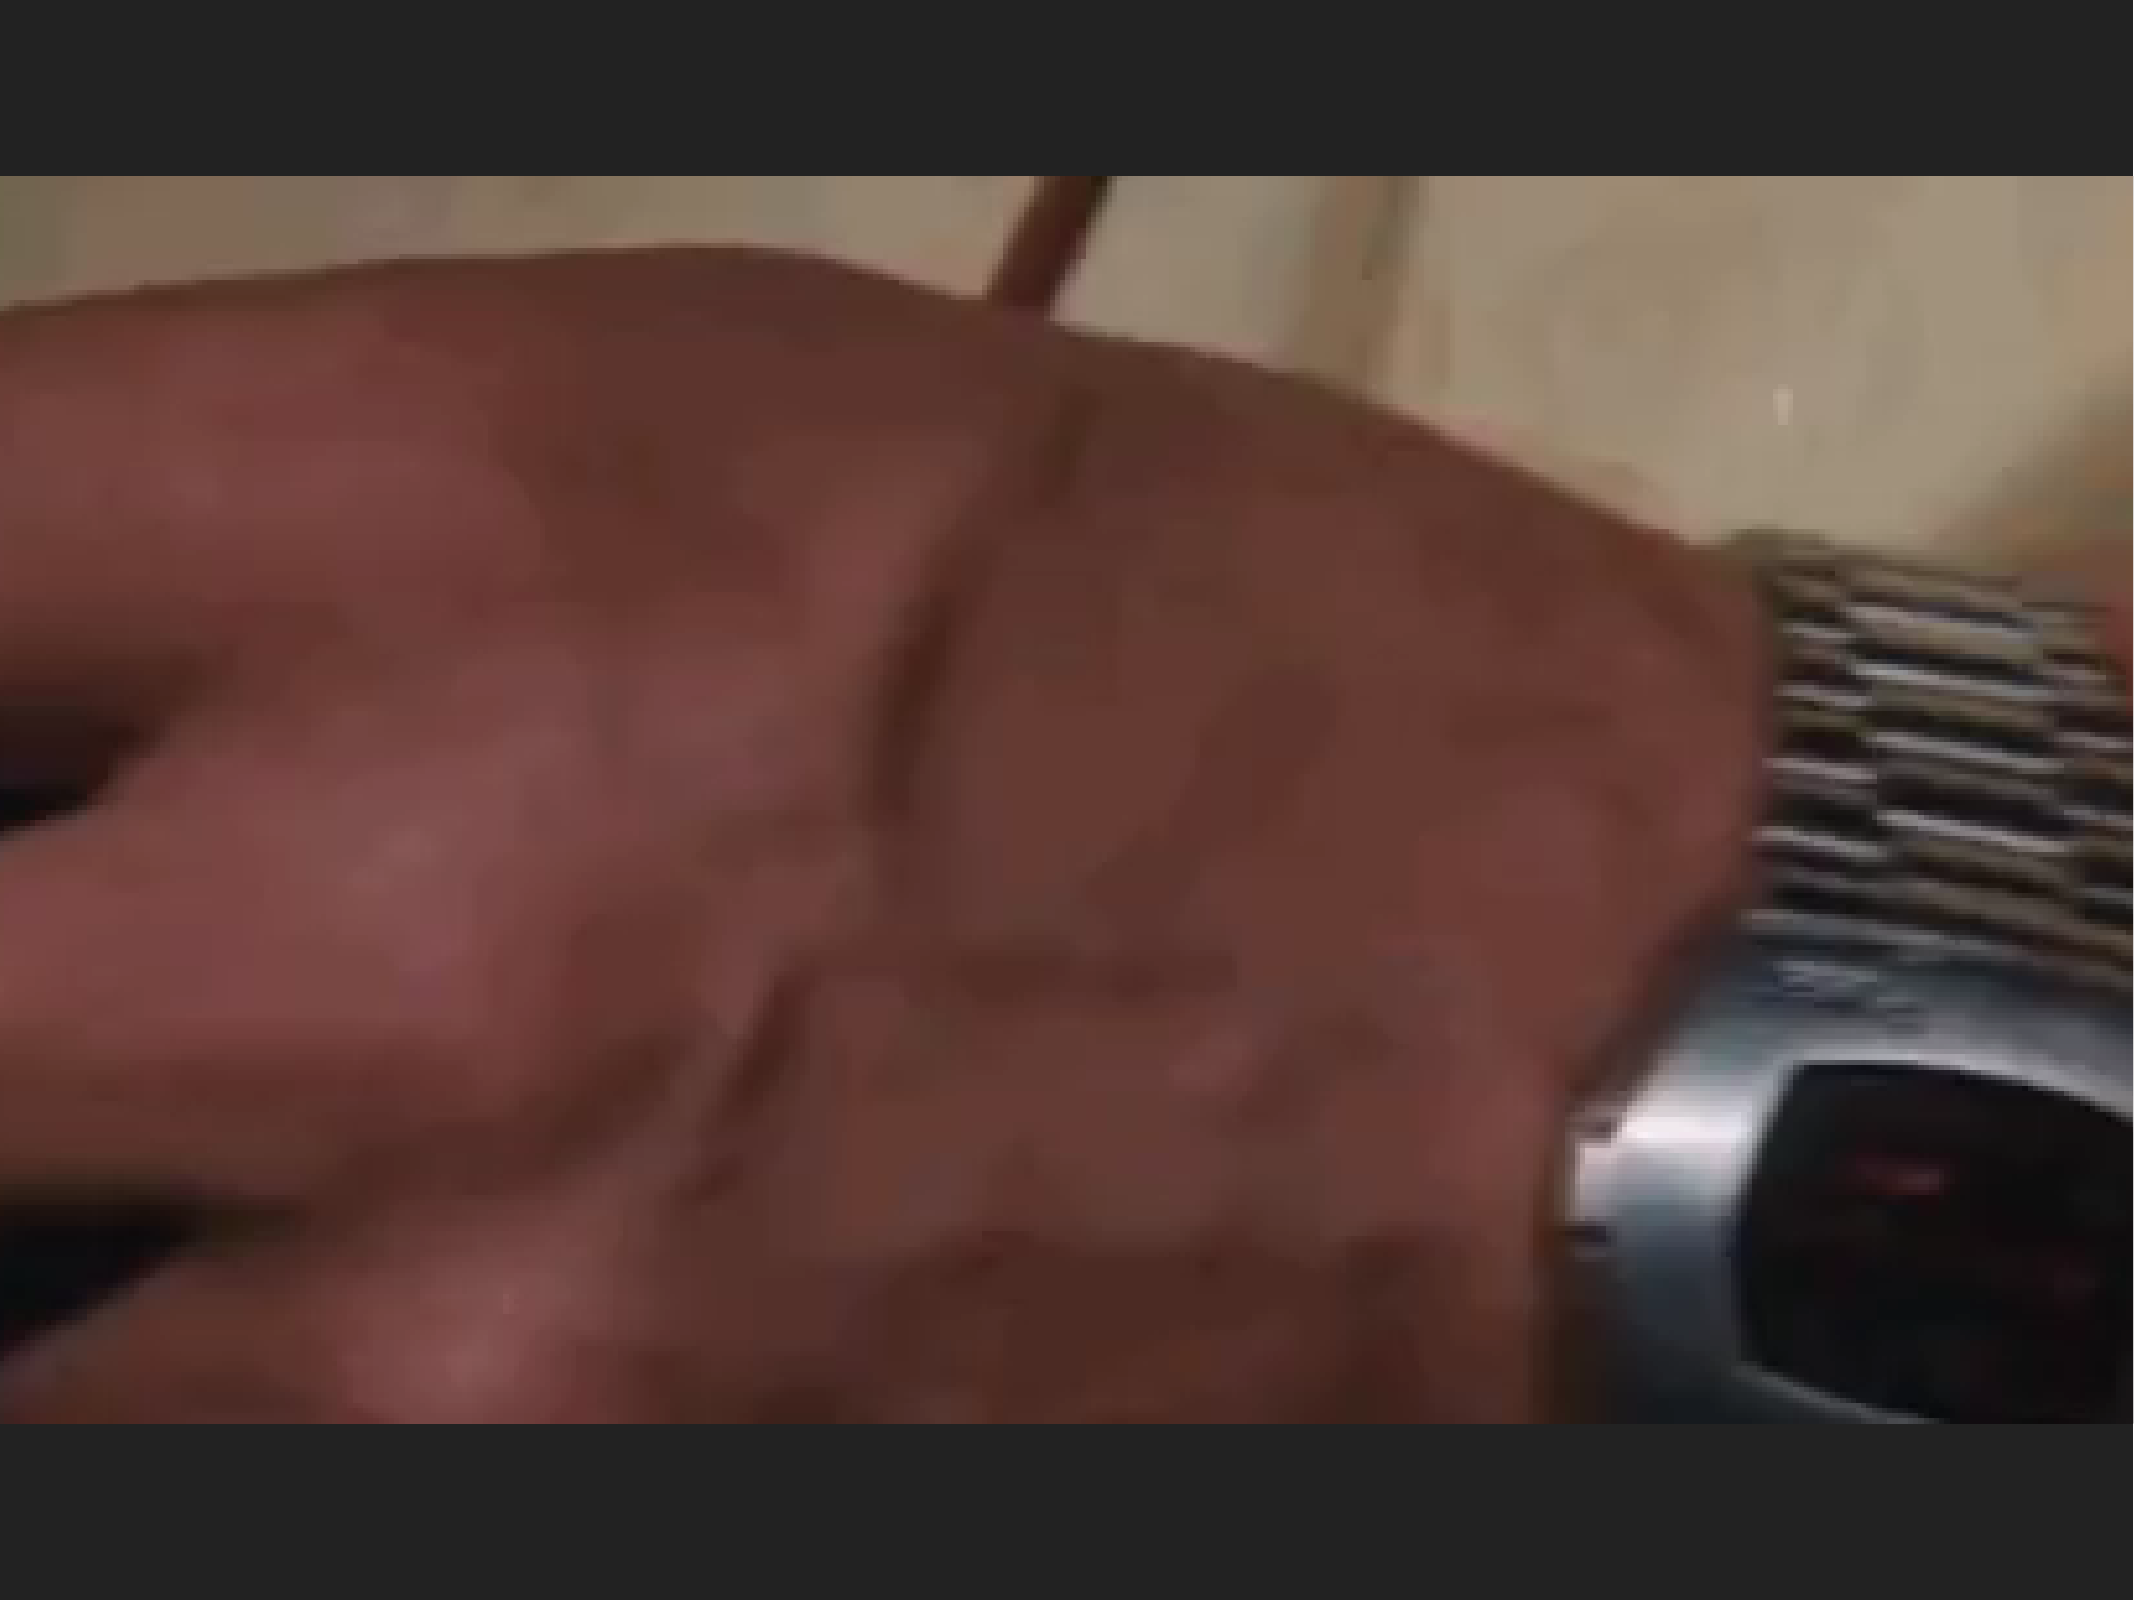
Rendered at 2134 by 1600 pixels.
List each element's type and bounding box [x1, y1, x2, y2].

text_box [0, 175, 2134, 1425]
